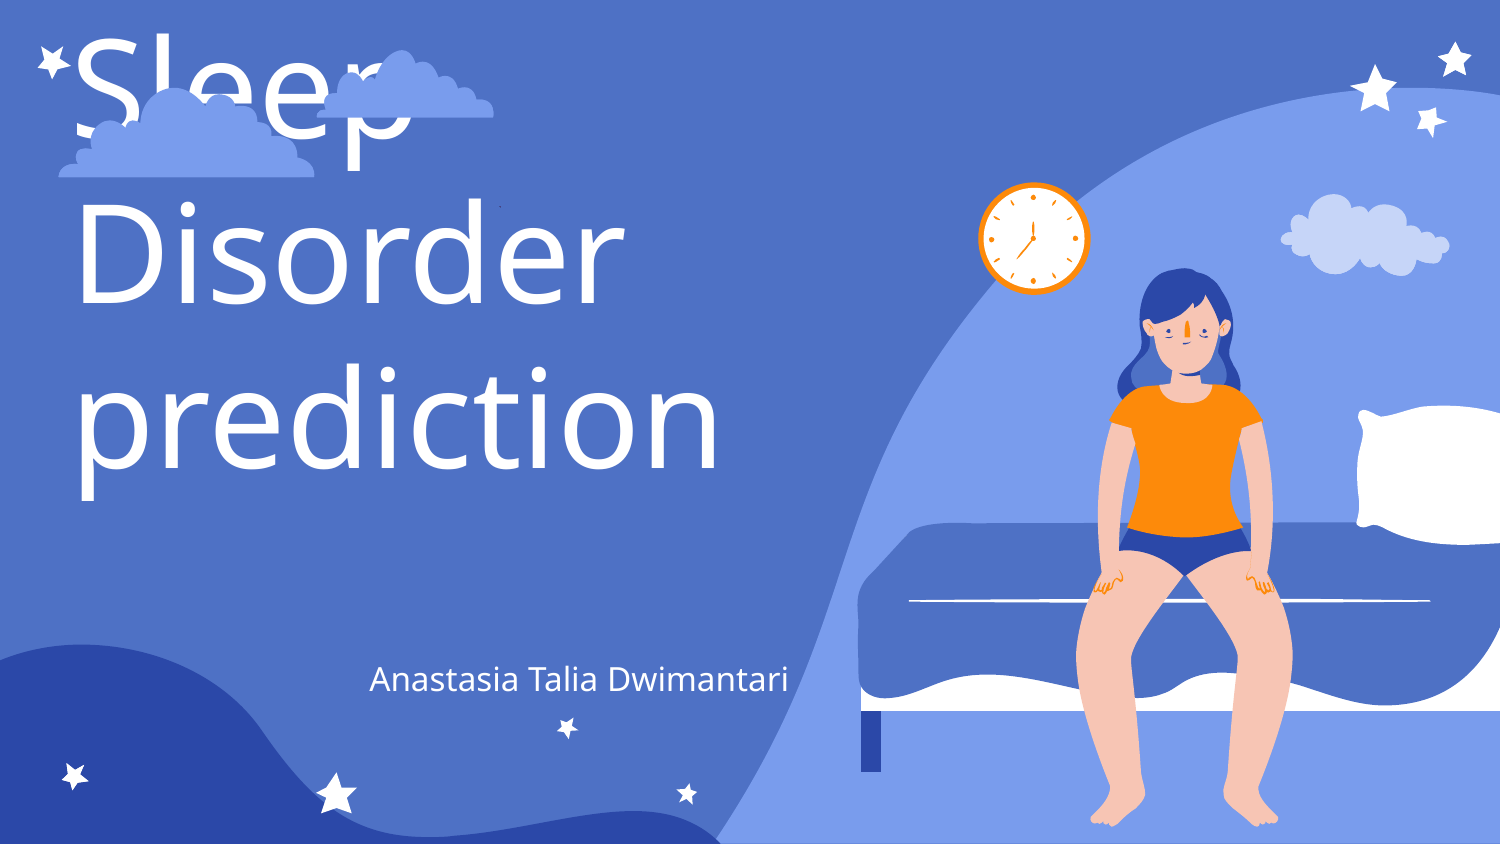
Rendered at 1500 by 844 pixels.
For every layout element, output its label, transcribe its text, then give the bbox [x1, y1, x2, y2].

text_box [1278, 193, 1453, 266]
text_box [55, 711, 702, 814]
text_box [851, 267, 1500, 828]
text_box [977, 182, 1091, 266]
subtitle Anastasia Talia Dwimantari [354, 642, 846, 710]
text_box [1349, 41, 1472, 142]
title Sleep Disorder prediction [55, 209, 972, 512]
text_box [58, 87, 317, 178]
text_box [315, 49, 496, 118]
